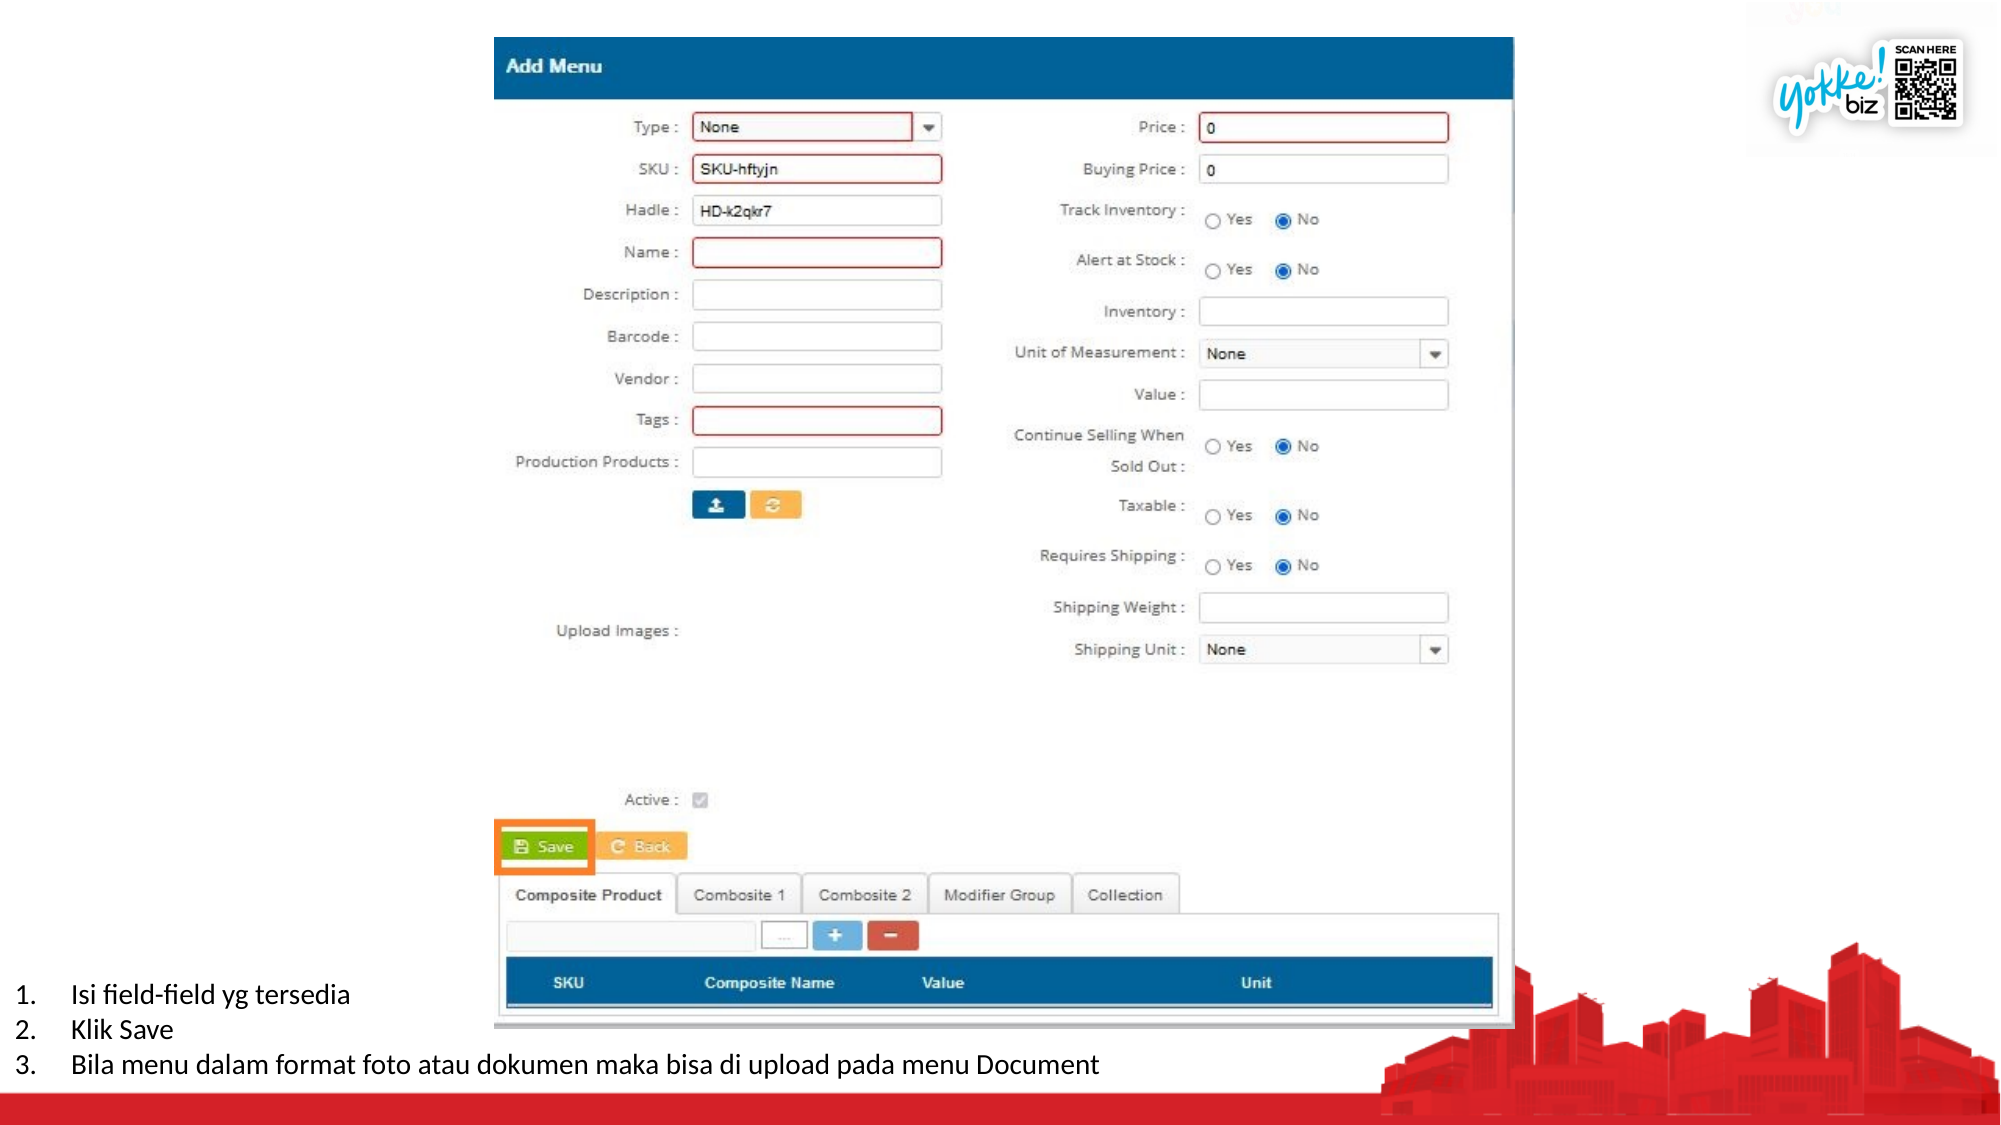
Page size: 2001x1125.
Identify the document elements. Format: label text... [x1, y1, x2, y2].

picture [1746, 1, 1997, 157]
picture [0, 37, 2001, 1125]
text_box Isi field-field yg tersedia Klik Save Bila menu dalam format foto atau dokumen maka bisa di upload pada menu Document [0, 967, 1137, 1088]
